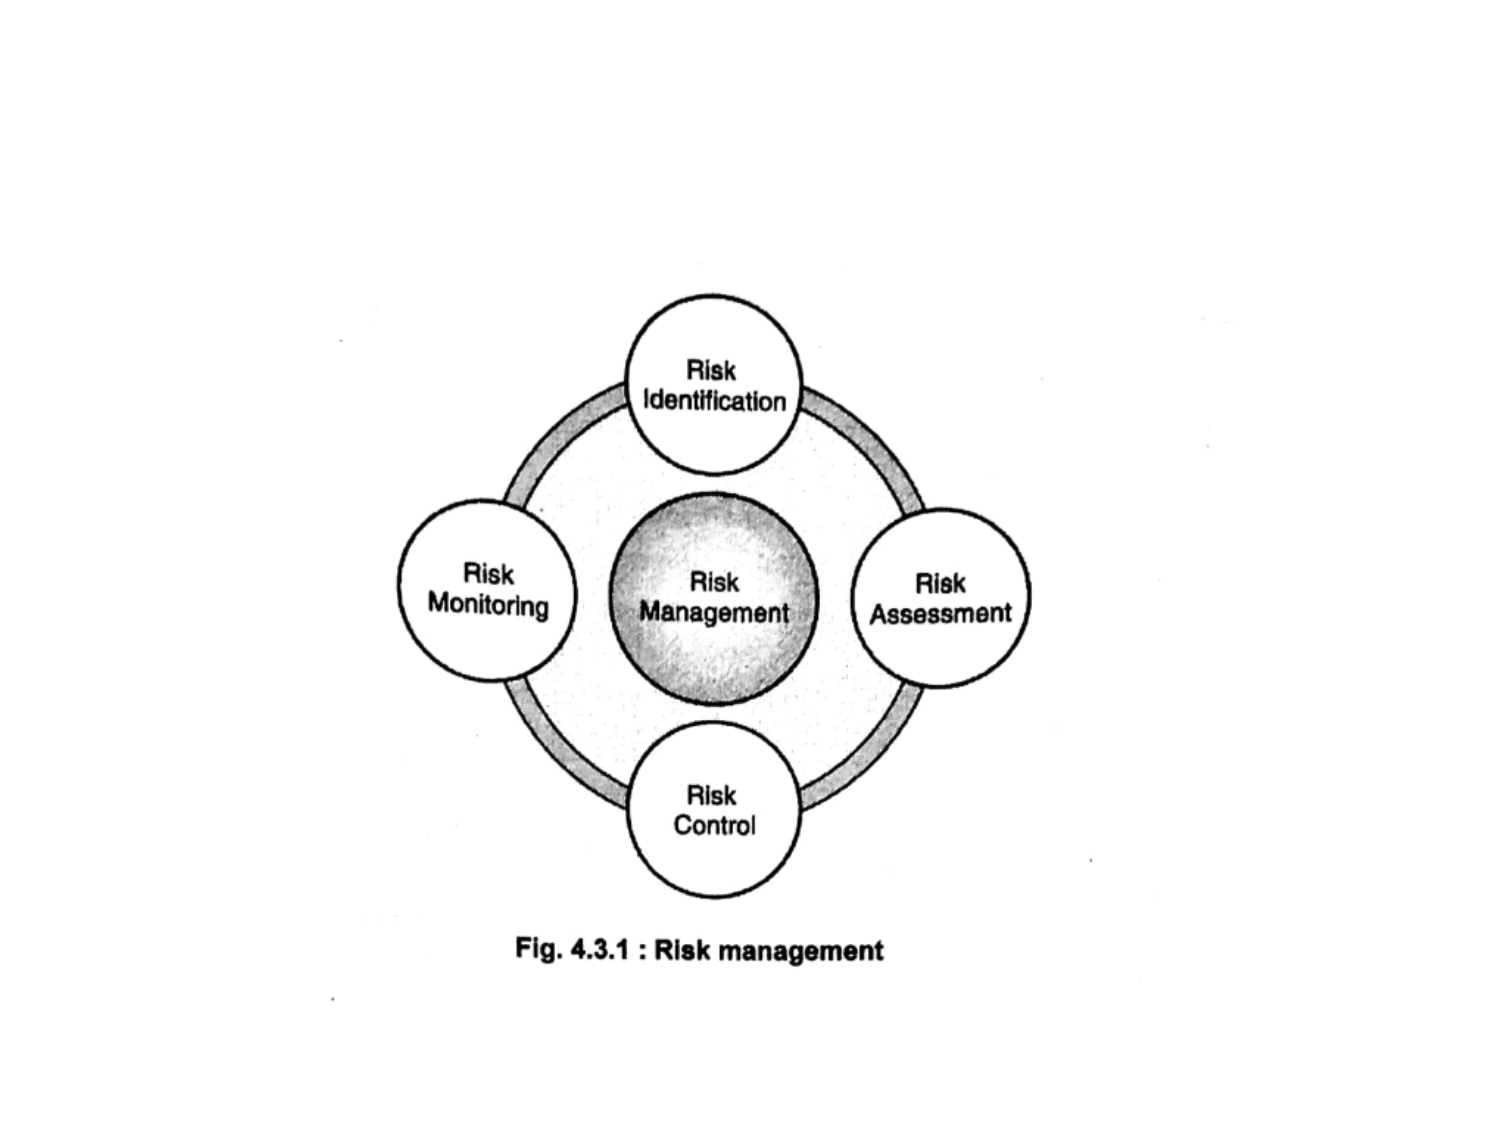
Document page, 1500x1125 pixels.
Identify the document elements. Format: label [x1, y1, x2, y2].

list [262, 262, 1238, 1006]
